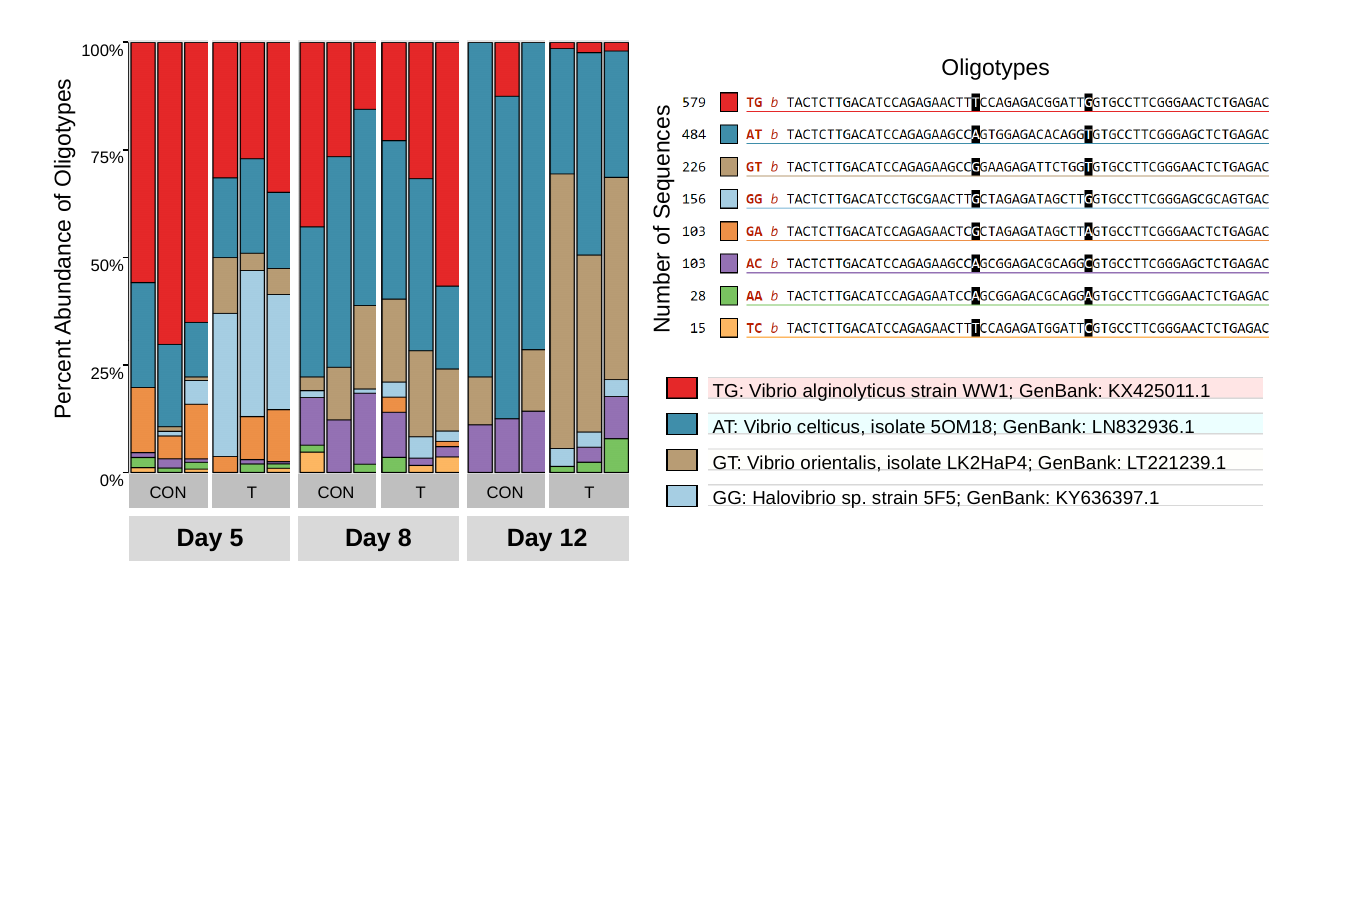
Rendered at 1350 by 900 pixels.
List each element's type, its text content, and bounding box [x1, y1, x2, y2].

text_box Oligotypes [803, 45, 1188, 84]
table_cell Day 5 [129, 552, 290, 561]
text_box 0% [84, 452, 127, 498]
text_box Number of Sequences [639, 60, 682, 379]
text_box 75% [75, 130, 127, 175]
picture [295, 37, 379, 552]
picture [127, 37, 292, 552]
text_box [657, 371, 1284, 516]
text_box 50% [75, 237, 127, 283]
table_cell Day 12 [467, 516, 629, 561]
text_box 25% [75, 345, 127, 390]
picture [380, 37, 463, 552]
text_box Percent Abundance of Oligotypes [40, 57, 83, 441]
text_box 100% [66, 22, 139, 68]
table_cell Day 8 [298, 516, 459, 561]
picture [674, 84, 1291, 350]
picture [467, 37, 631, 552]
